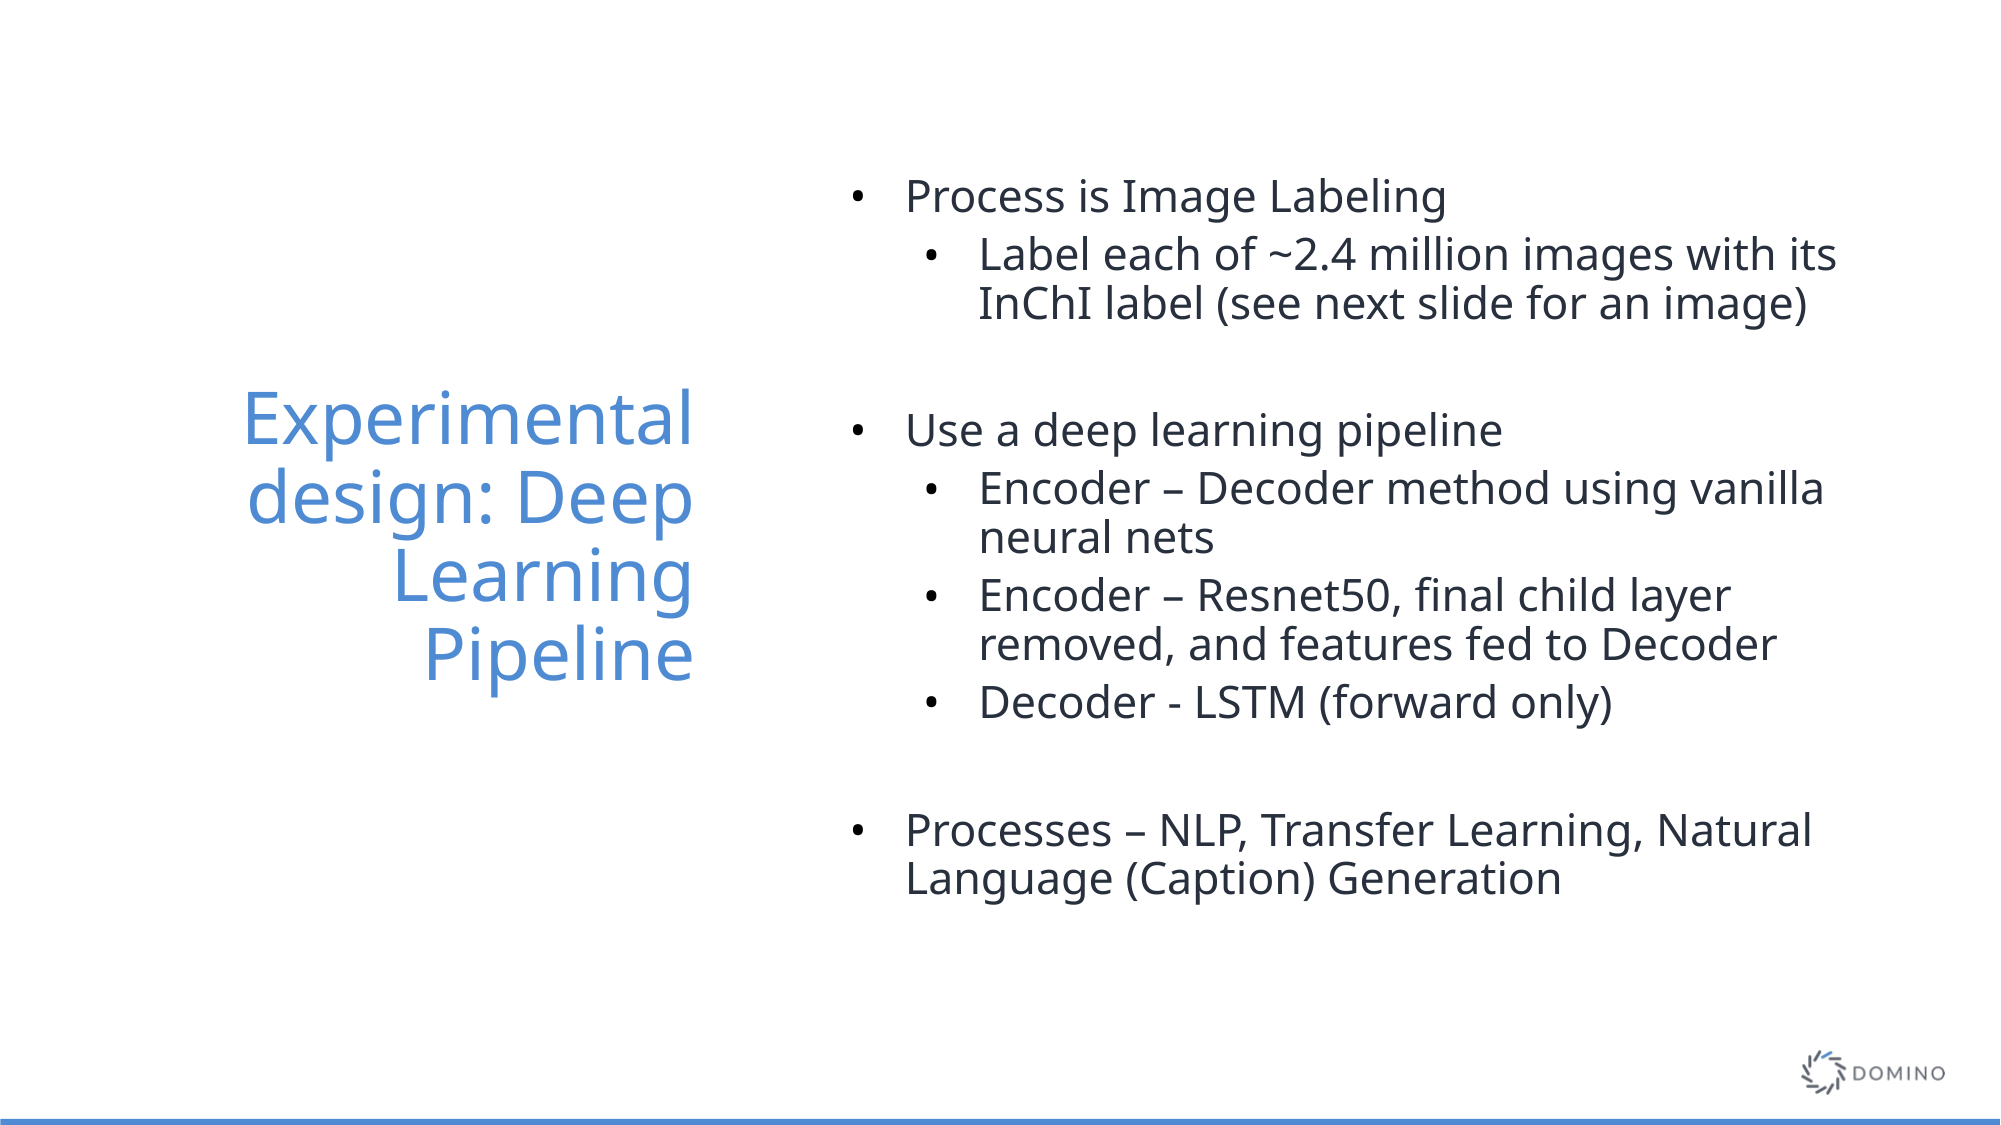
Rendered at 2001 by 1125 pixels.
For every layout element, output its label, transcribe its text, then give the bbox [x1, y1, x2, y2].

picture [1801, 1050, 1945, 1095]
list Process is Image Labeling Label each of ~2.4 million images with its InChI label (see next slide for an image) Use a deep learning pipeline Encoder – Decoder method using vanilla neural nets Encoder – Resnet50, final child layer removed, and features fed to Decoder Decoder - LSTM (forward only) Processes – NLP, Transfer Learning, Natural Language (Caption) Generation [816, 146, 1863, 932]
title Experimental design: Deep Learning Pipeline [137, 146, 711, 932]
